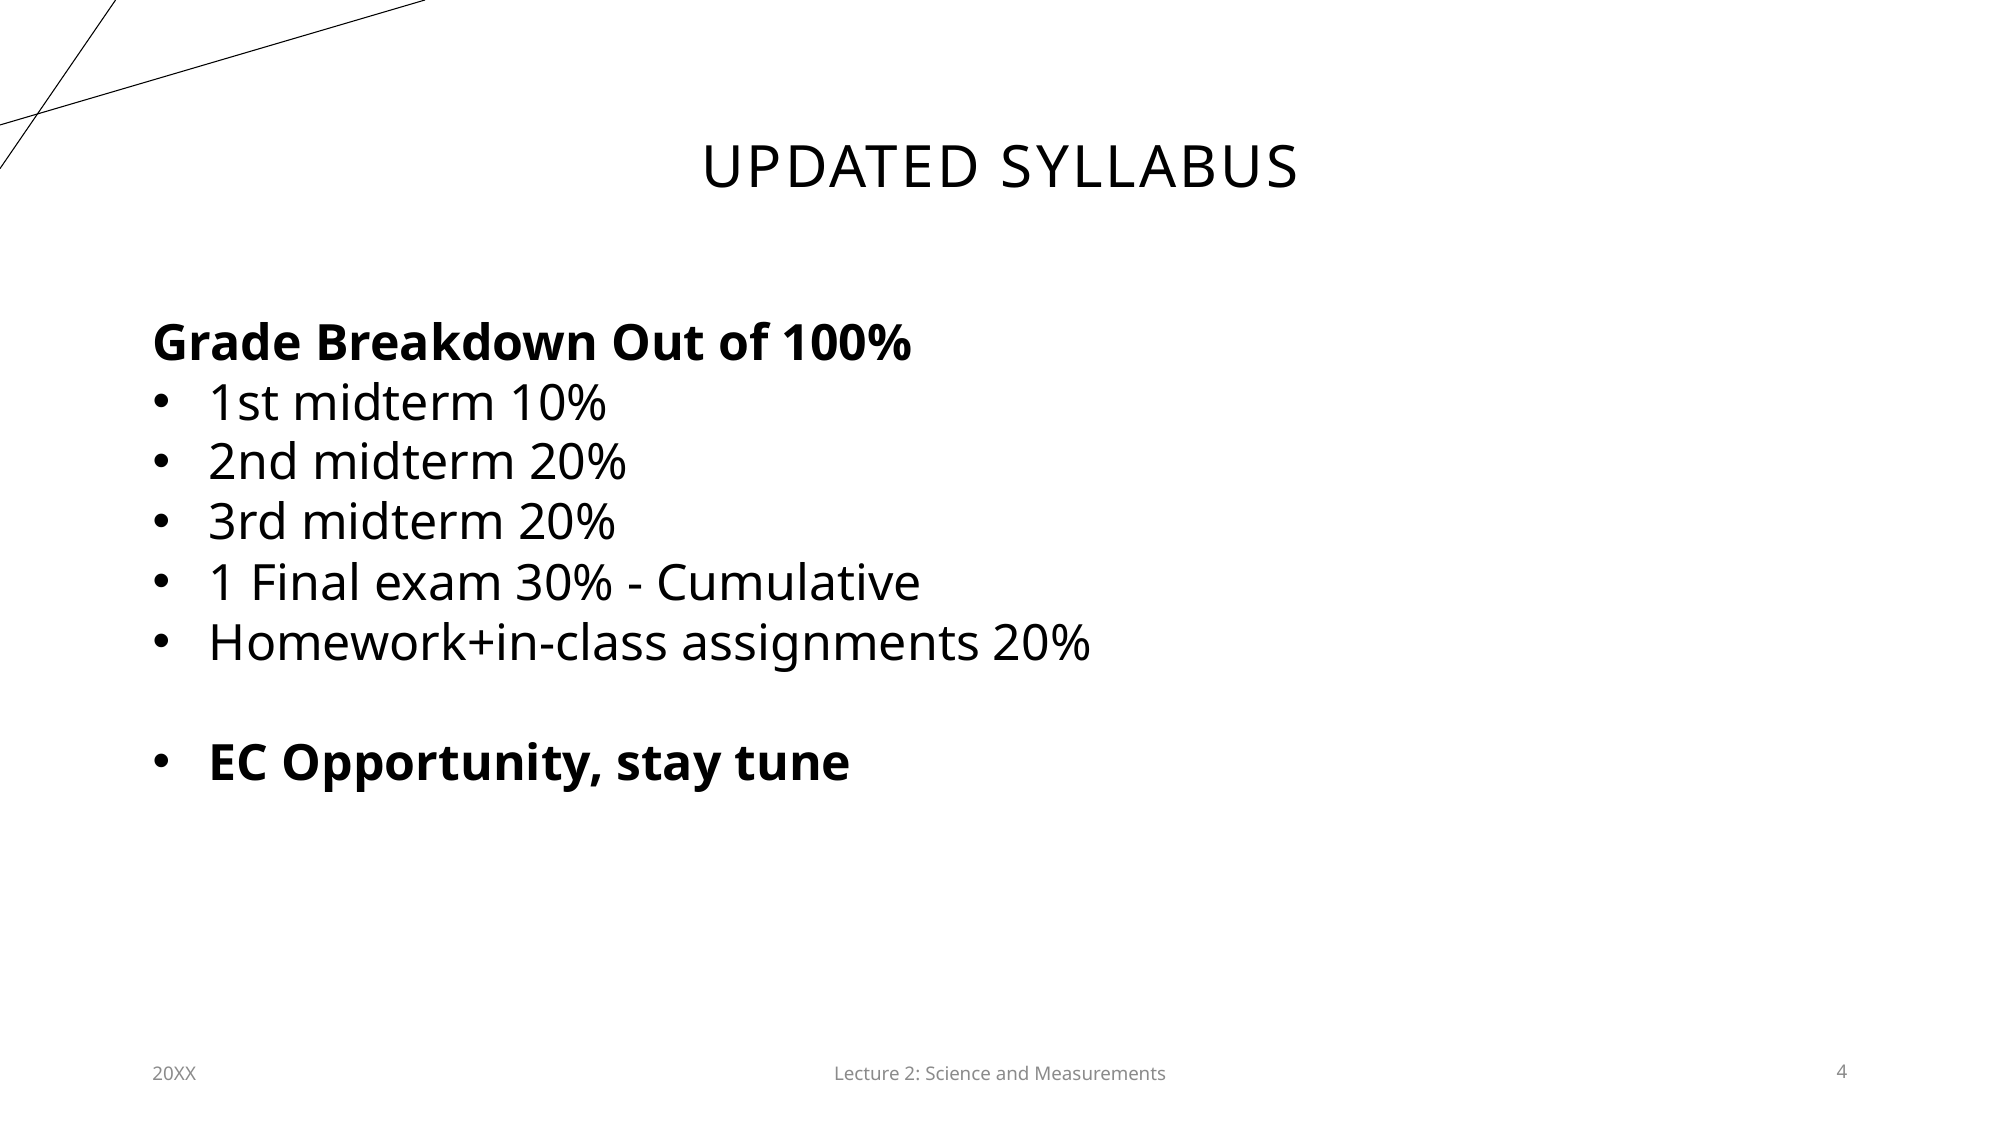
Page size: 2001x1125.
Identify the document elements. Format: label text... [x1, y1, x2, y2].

slide_number 20XX [137, 1042, 588, 1103]
footer Lecture 2: Science and Measurements​ [662, 1042, 1338, 1103]
slide_number 4 [1412, 1042, 1863, 1103]
text_box Grade Breakdown Out of 100% 1st midterm 10% 2nd midterm 20% 3rd midterm 20% 1 Final exam 30% - Cumulative Homework+in-class assignments 20% EC Opportunity, stay tune [137, 302, 1858, 858]
title Updated syllabus [137, 59, 1863, 278]
